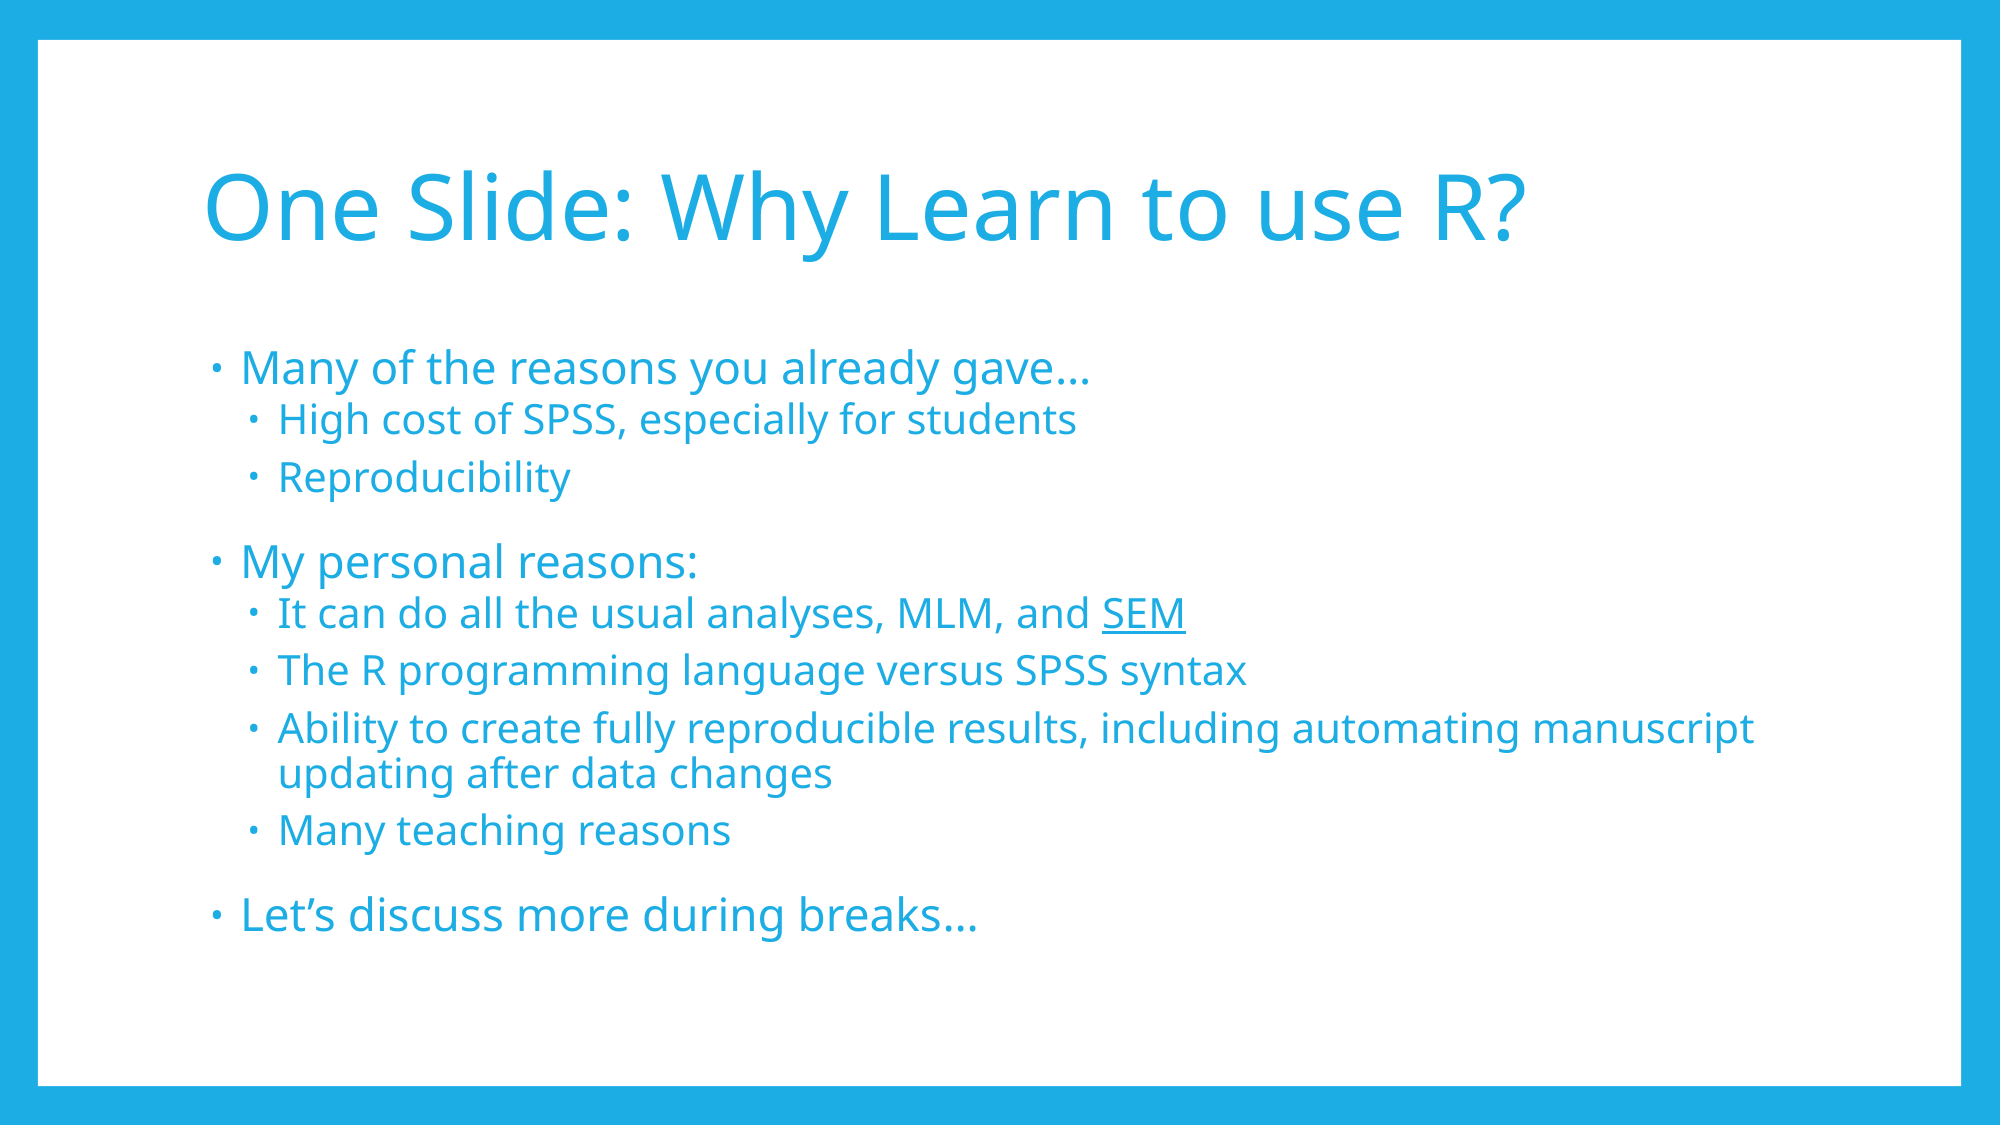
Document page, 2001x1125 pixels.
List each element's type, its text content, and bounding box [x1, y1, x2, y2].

list Many of the reasons you already gave… High cost of SPSS, especially for students Reproducibility My personal reasons: It can do all the usual analyses, MLM, and SEM The R programming language versus SPSS syntax Ability to create fully reproducible results, including automating manuscript updating after data changes Many teaching reasons Let’s discuss more during breaks… [187, 337, 1808, 1000]
title One Slide: Why Learn to use R? [187, 99, 1808, 323]
